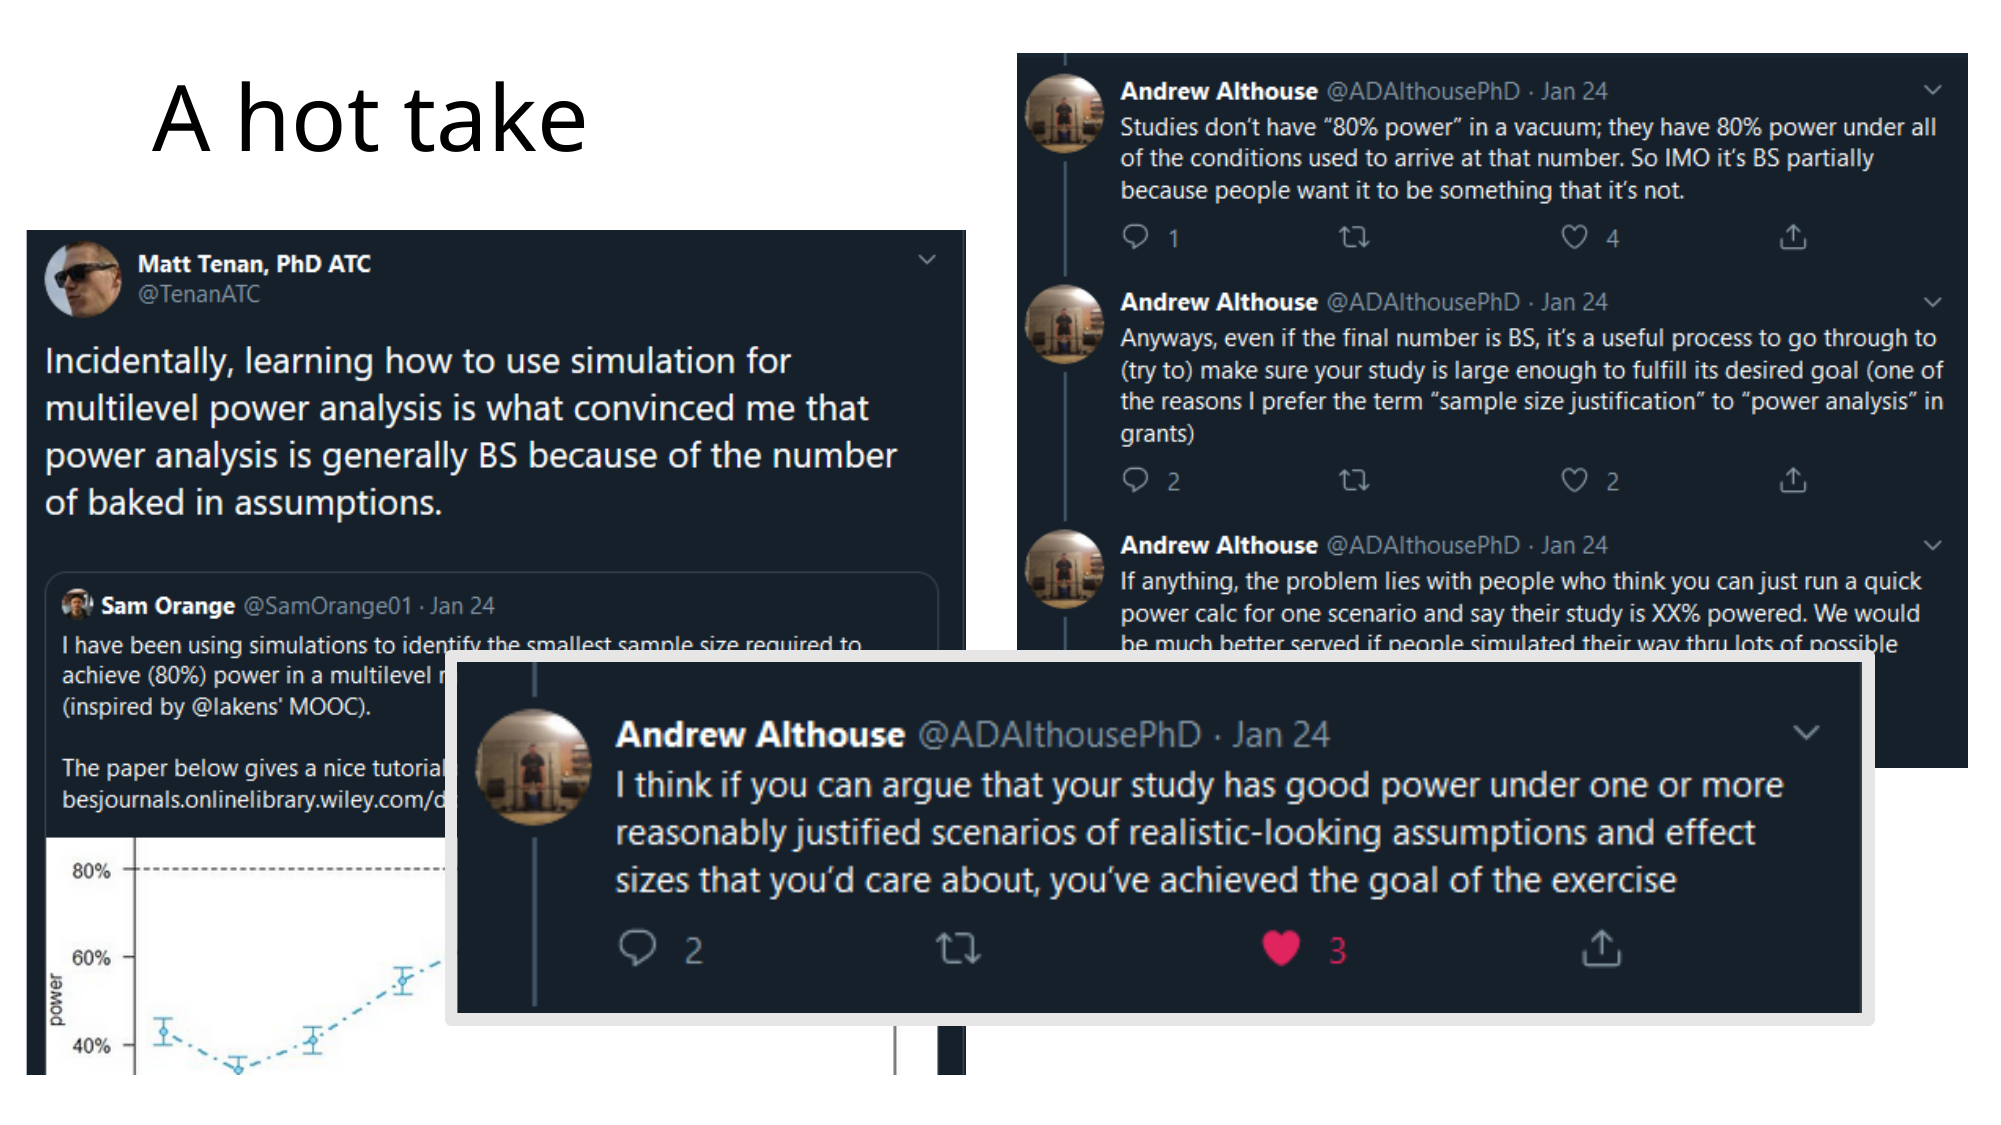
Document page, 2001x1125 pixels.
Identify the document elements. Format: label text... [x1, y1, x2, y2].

picture [26, 53, 1968, 1075]
title A hot take [137, 13, 1863, 231]
